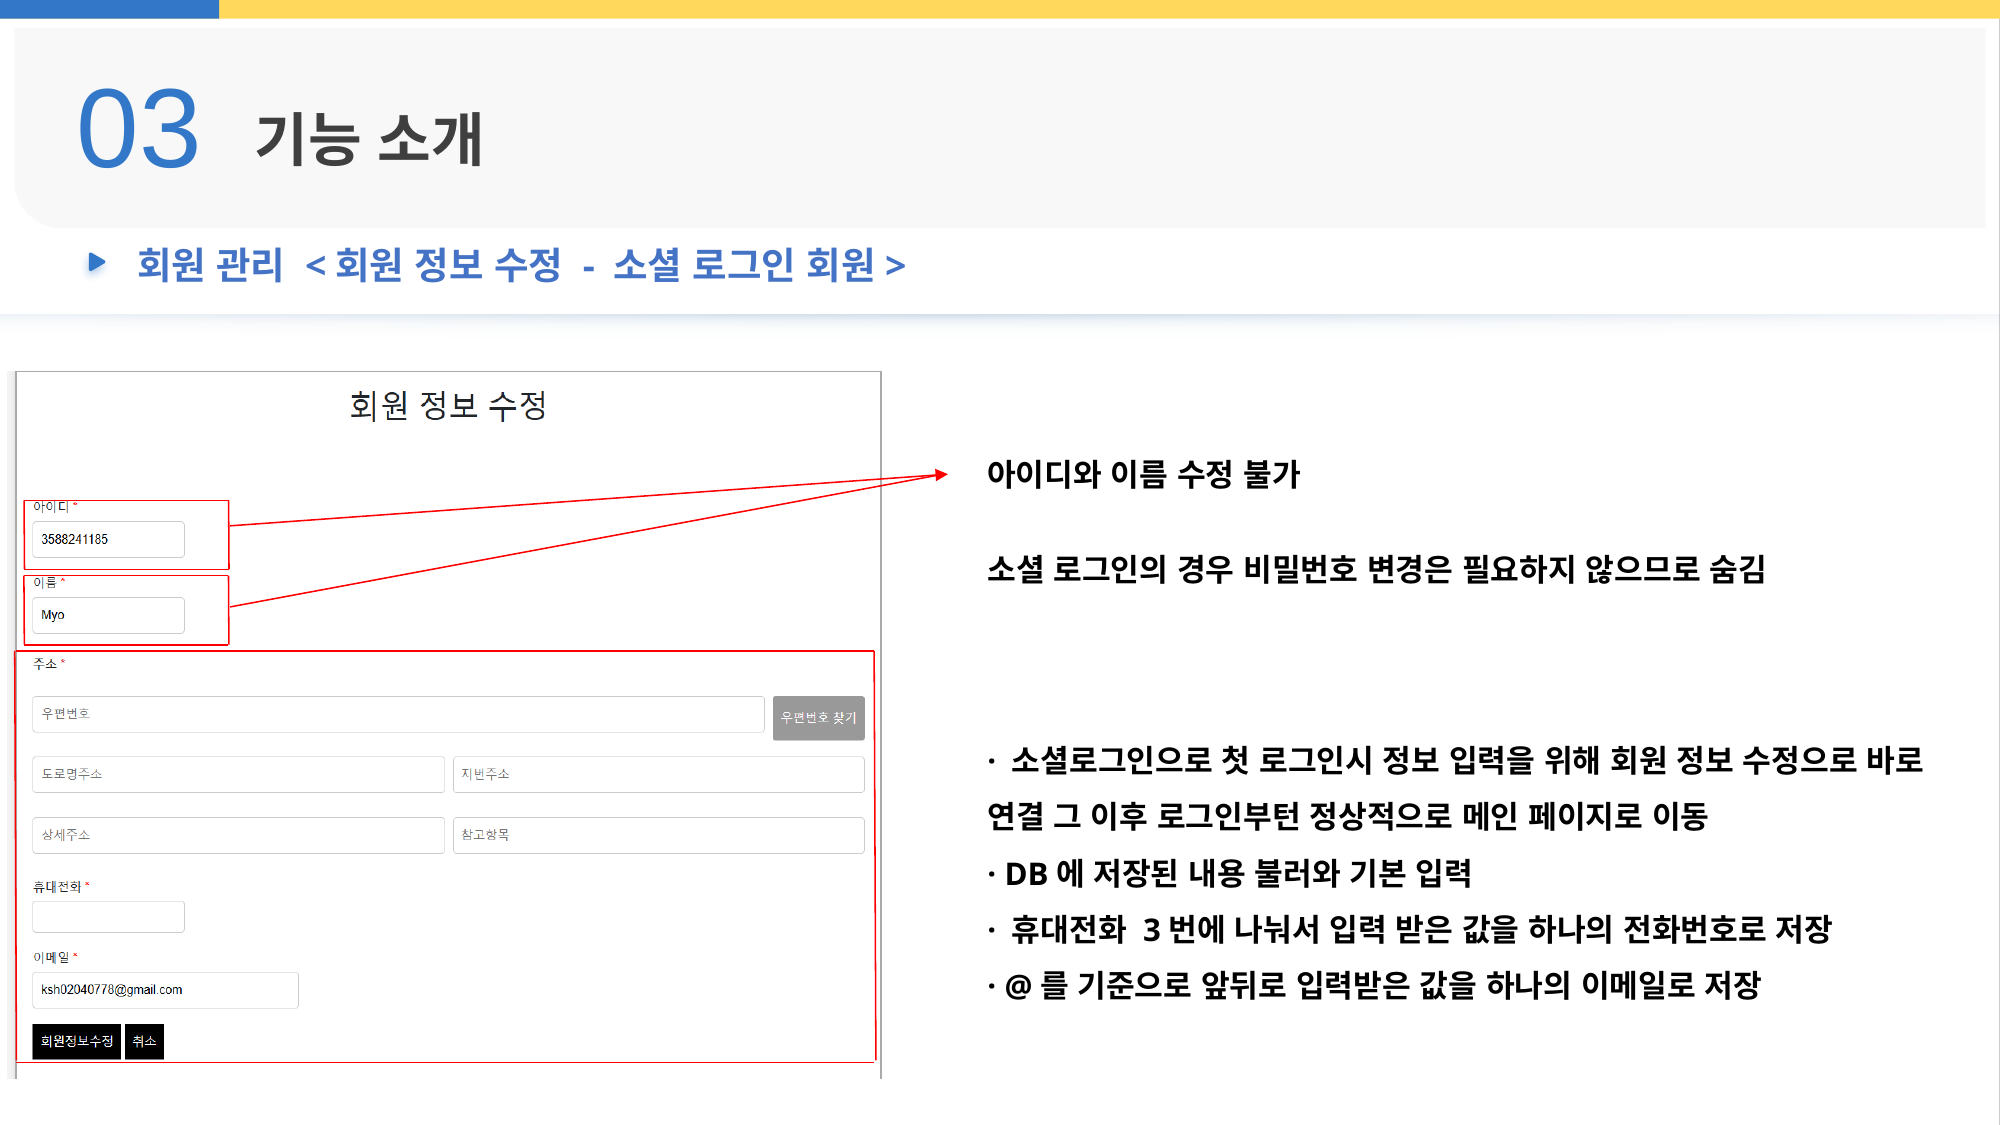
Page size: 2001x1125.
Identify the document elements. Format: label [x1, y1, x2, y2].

text_box [229, 475, 938, 608]
text_box [88, 234, 1816, 296]
text_box [935, 473, 949, 527]
text_box [61, 54, 1038, 192]
picture [0, 0, 2000, 1125]
text_box [873, 650, 877, 1061]
